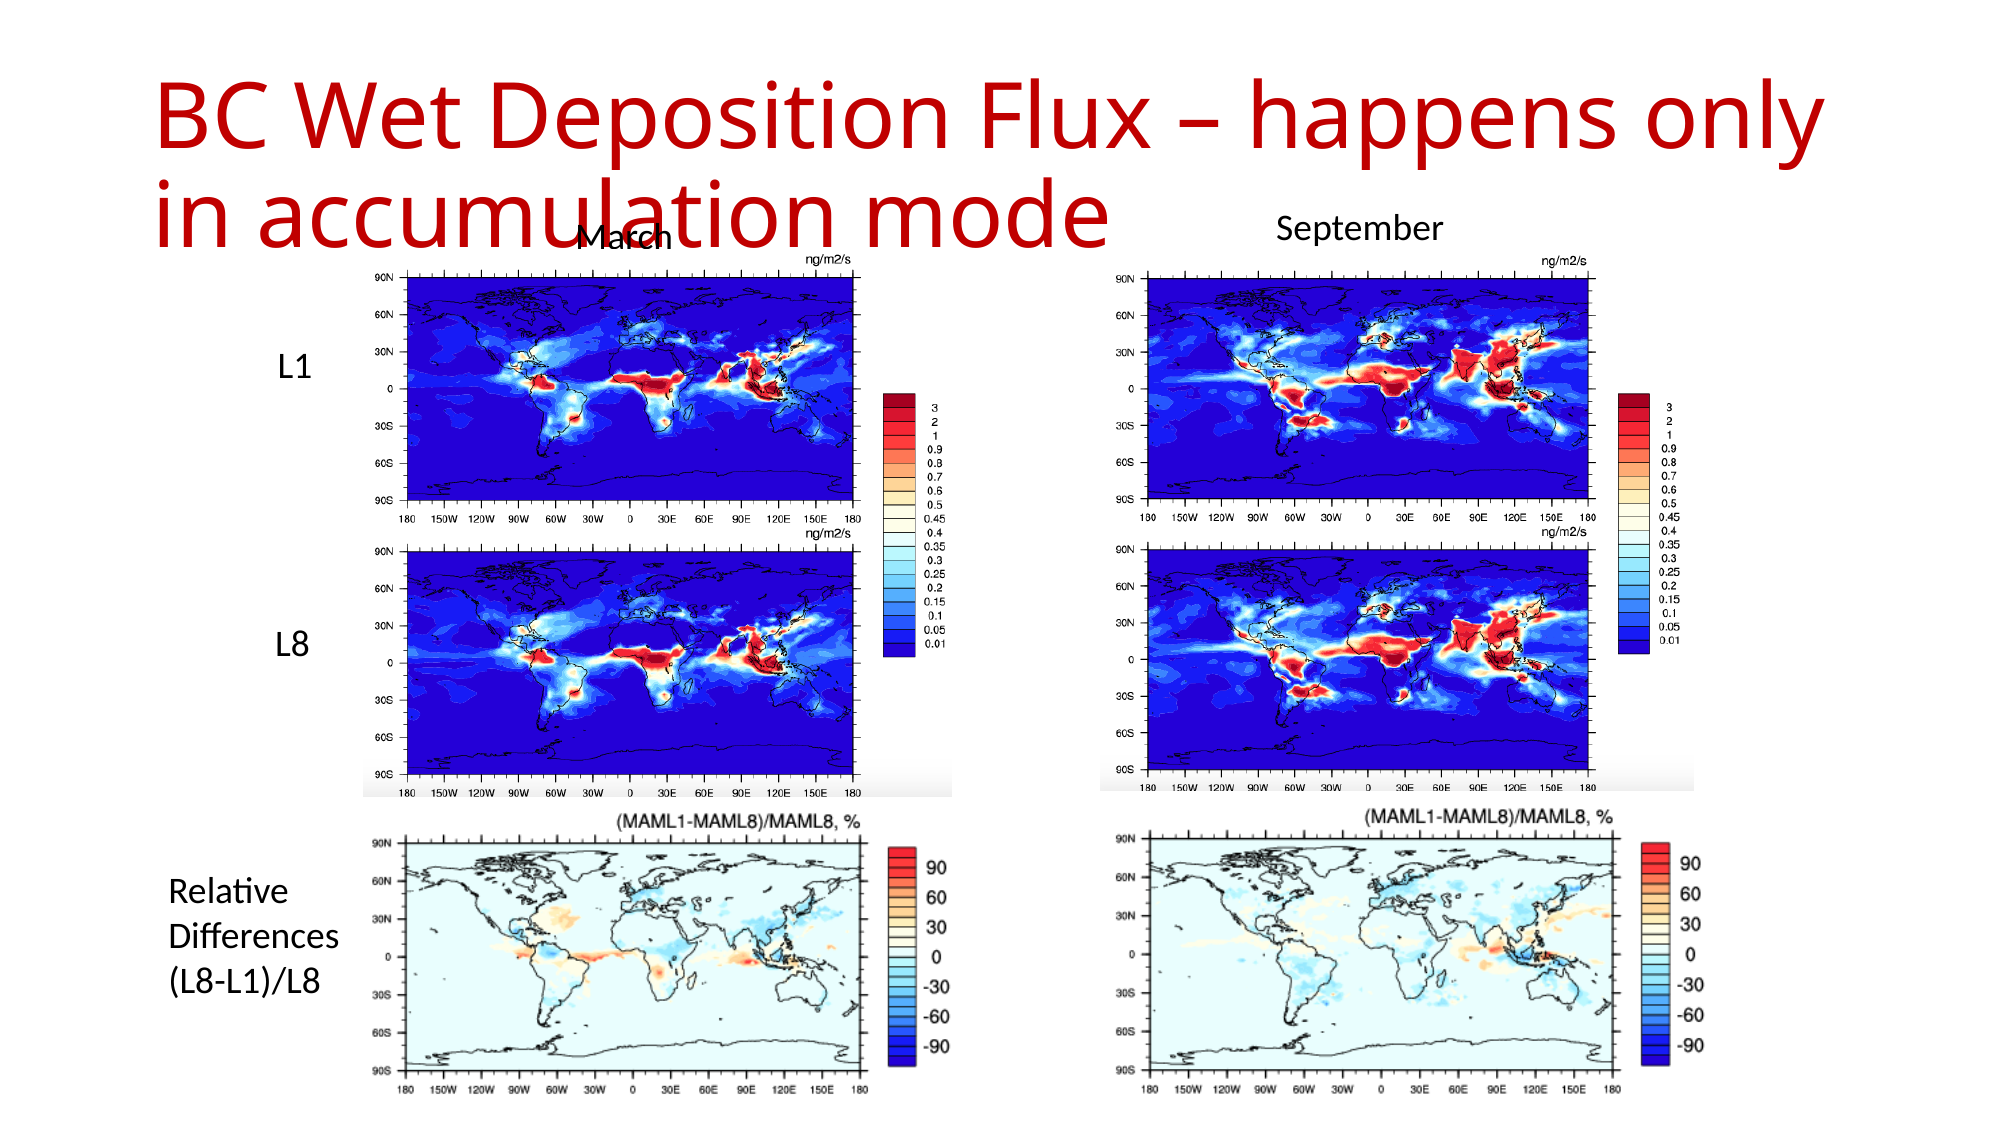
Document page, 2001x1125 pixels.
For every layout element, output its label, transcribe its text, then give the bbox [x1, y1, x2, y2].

picture [358, 249, 969, 1110]
picture [1100, 249, 1725, 1110]
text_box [153, 195, 1466, 1011]
title BC Wet Deposition Flux – happens only in accumulation mode [137, 59, 1863, 278]
